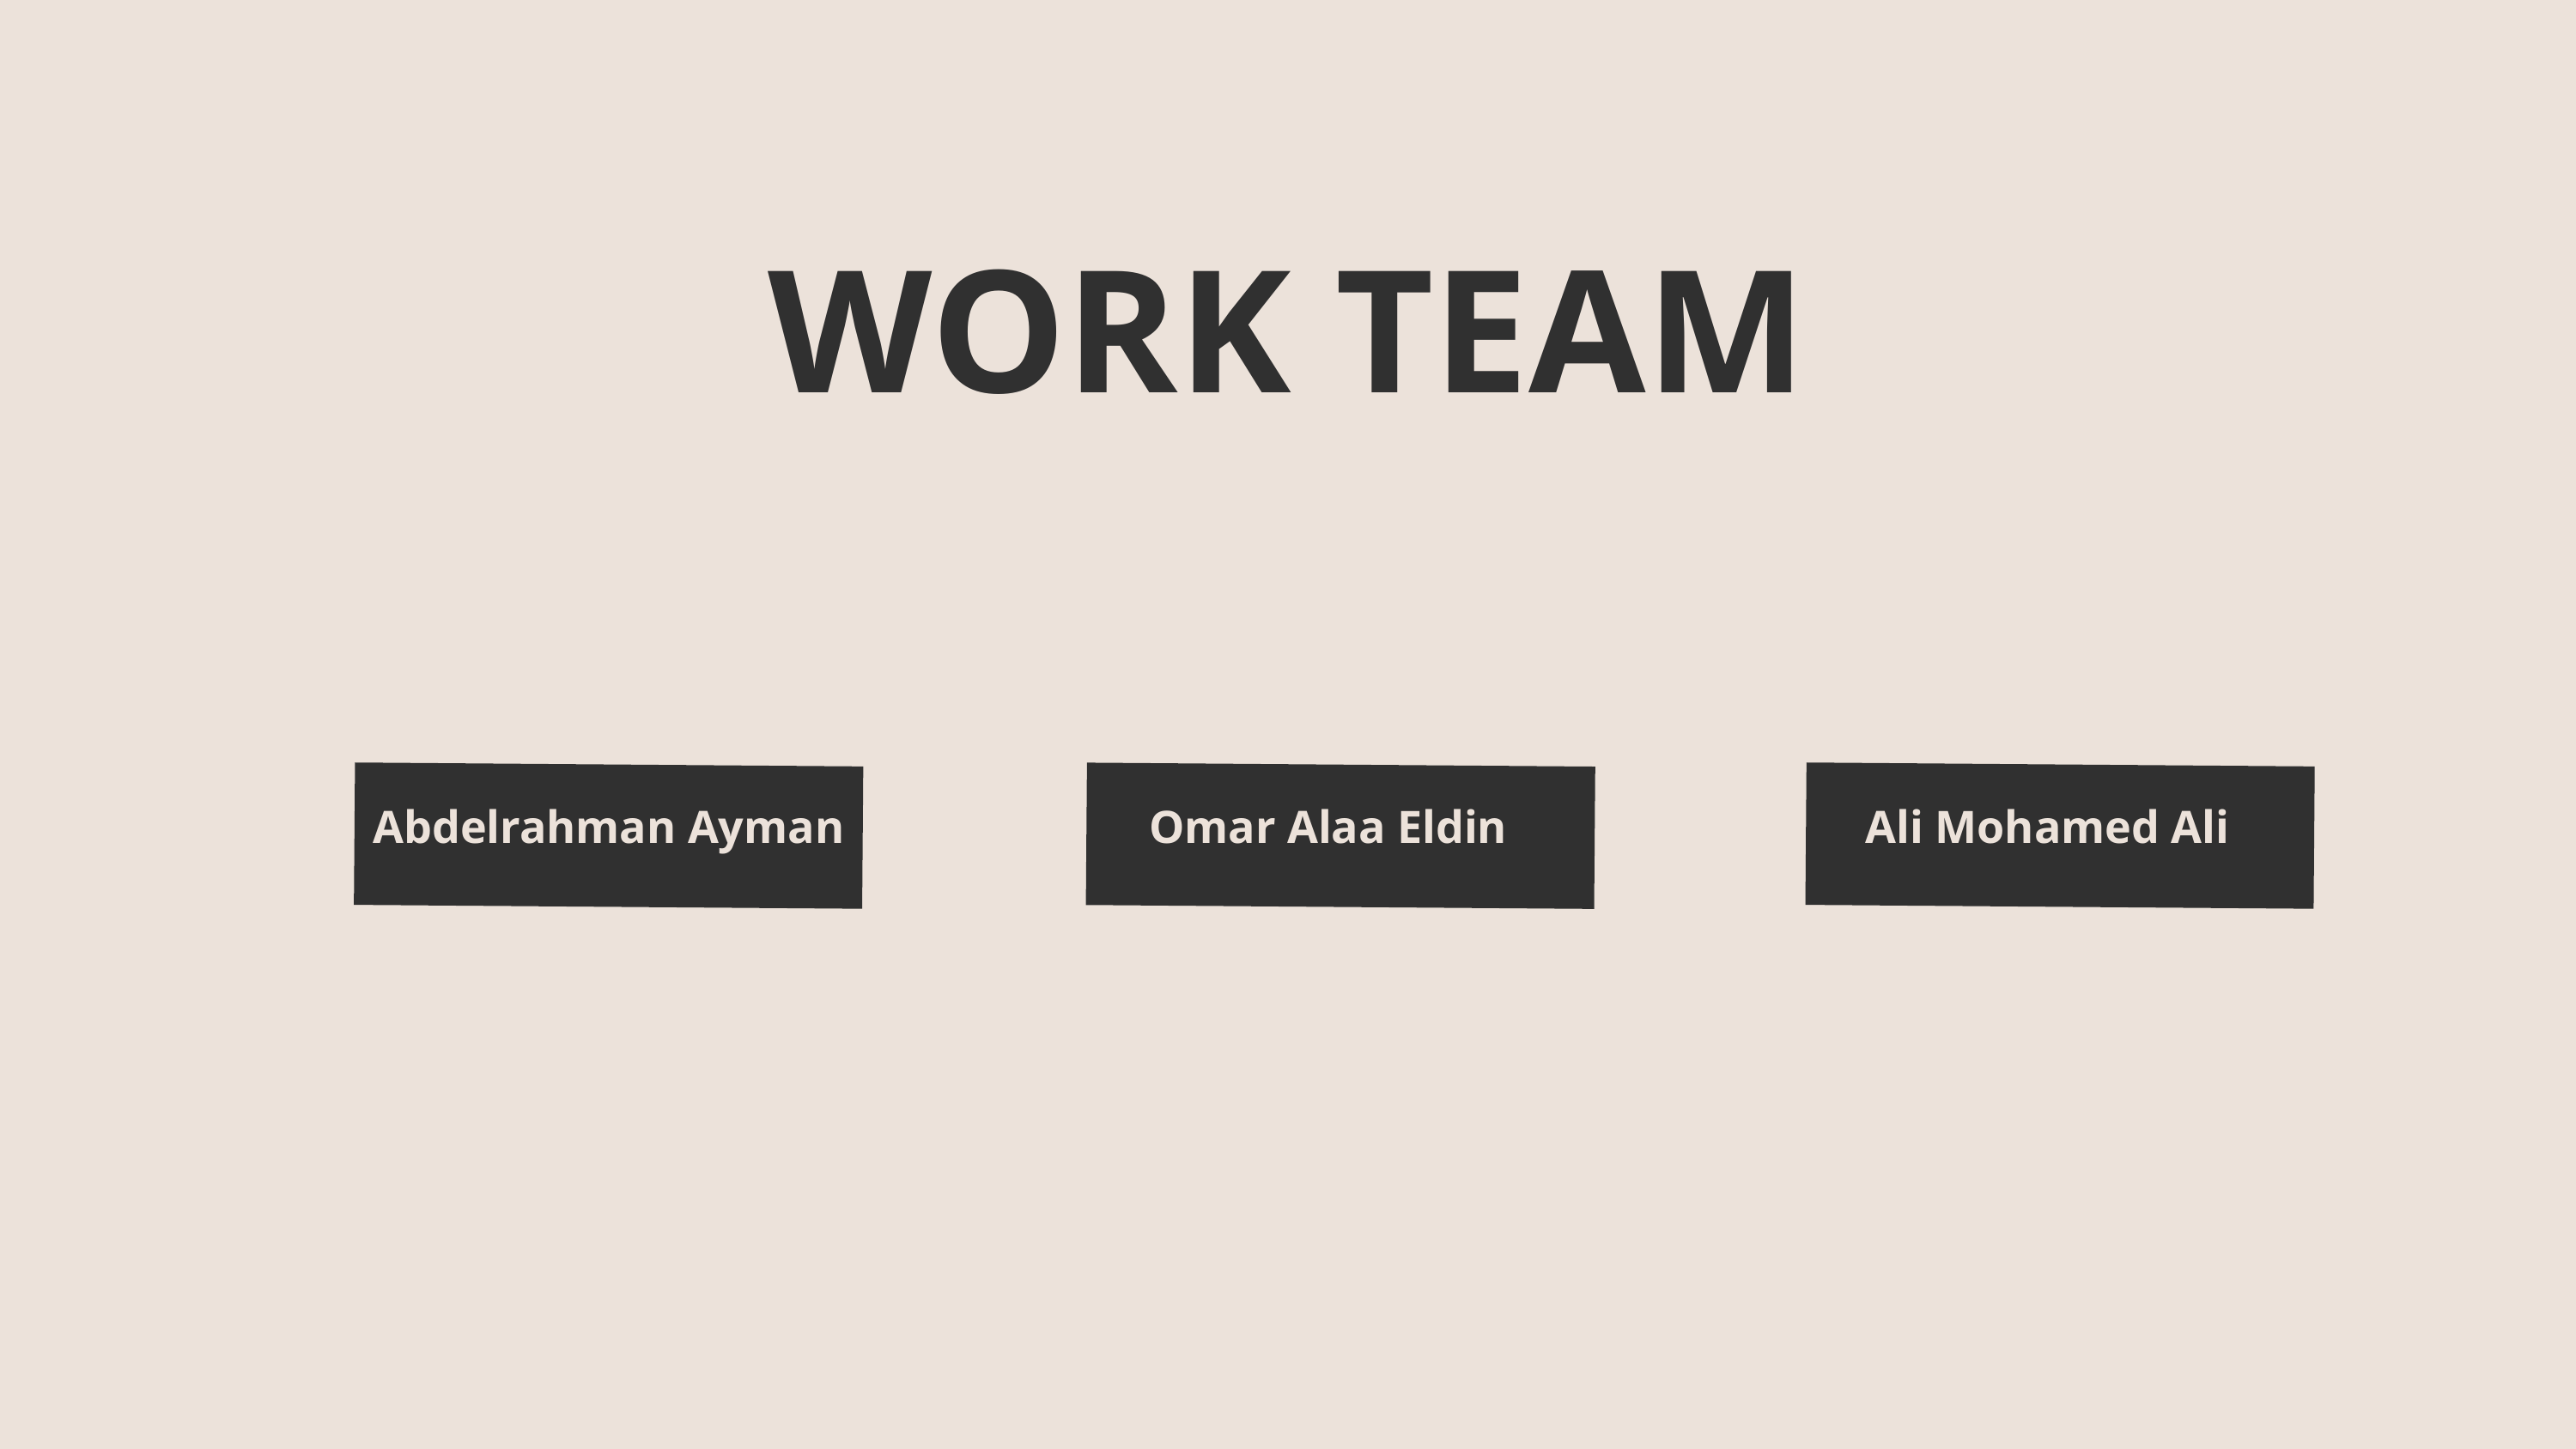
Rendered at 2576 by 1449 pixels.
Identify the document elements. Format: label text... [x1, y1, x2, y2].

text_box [1268, 581, 1413, 1090]
text_box WORK TEAM [328, 191, 2247, 427]
text_box Abdelrahman Ayman [341, 794, 532, 853]
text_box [1988, 581, 2132, 1090]
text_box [537, 581, 680, 1090]
text_box Omar Alaa Eldin [1060, 794, 1264, 853]
text_box Abdelrahman Ayman [684, 794, 876, 853]
text_box Ali Mohamed Ali [1780, 794, 1984, 853]
text_box Ali Mohamed Ali [2136, 794, 2315, 853]
text_box Omar Alaa Eldin [1415, 794, 1595, 853]
